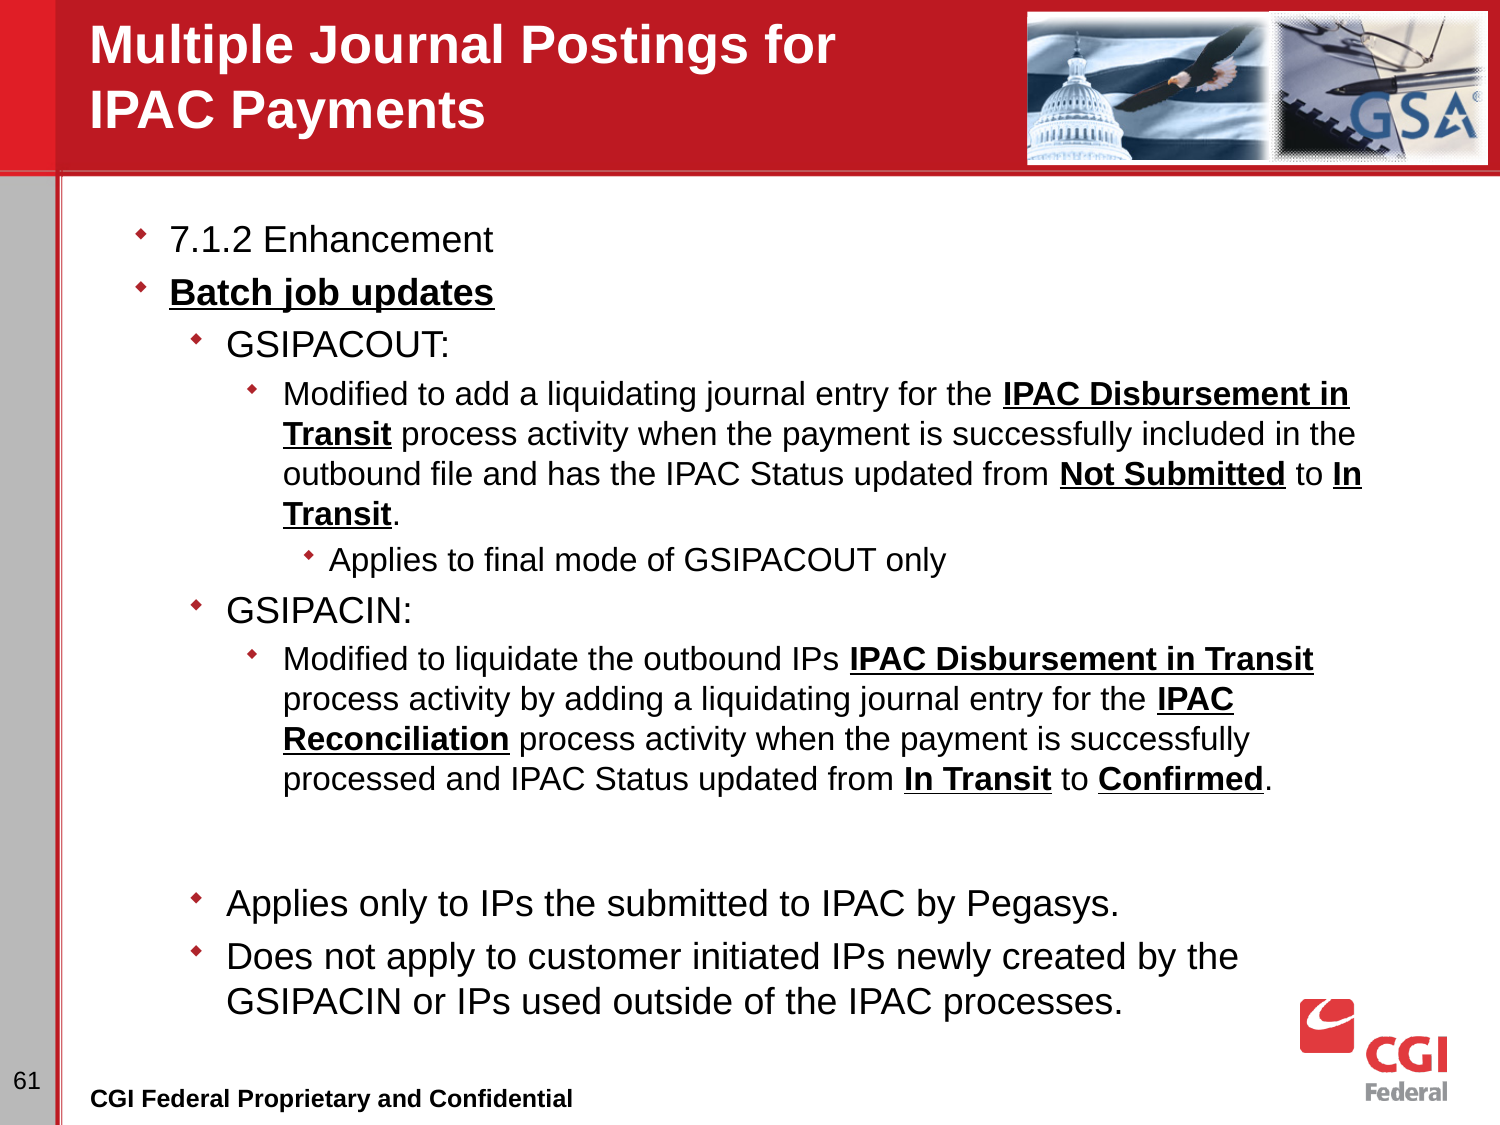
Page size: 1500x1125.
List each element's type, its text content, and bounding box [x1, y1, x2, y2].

picture [1300, 999, 1447, 1101]
title Multiple Journal Postings for IPAC Payments [74, 54, 1286, 147]
picture [0, 0, 1500, 1125]
footer CGI Federal Proprietary and Confidential [74, 1074, 1226, 1125]
list 7.1.2 Enhancement Batch job updates GSIPACOUT: Modified to add a liquidating journal entry for the IPAC Disbursement in Transit process activity when the payment is successfully included in the outbound file and has the IPAC Status updated from Not Submitted to In Transit. Applies to final mode of GSIPACOUT only GSIPACIN: Modified to liquidate the outbound IPs IPAC Disbursement in Transit process activity by adding a liquidating journal entry for the IPAC Reconciliation process activity when the payment is successfully processed and IPAC Status updated from In Transit to Confirmed. Applies only to IPs the submitted to IPAC by Pegasys. Does not apply to customer initiated IPs newly created by the GSIPACIN or IPs used outside of the IPAC processes. [61, 207, 1412, 1049]
slide_number 61 [0, 1024, 59, 1103]
